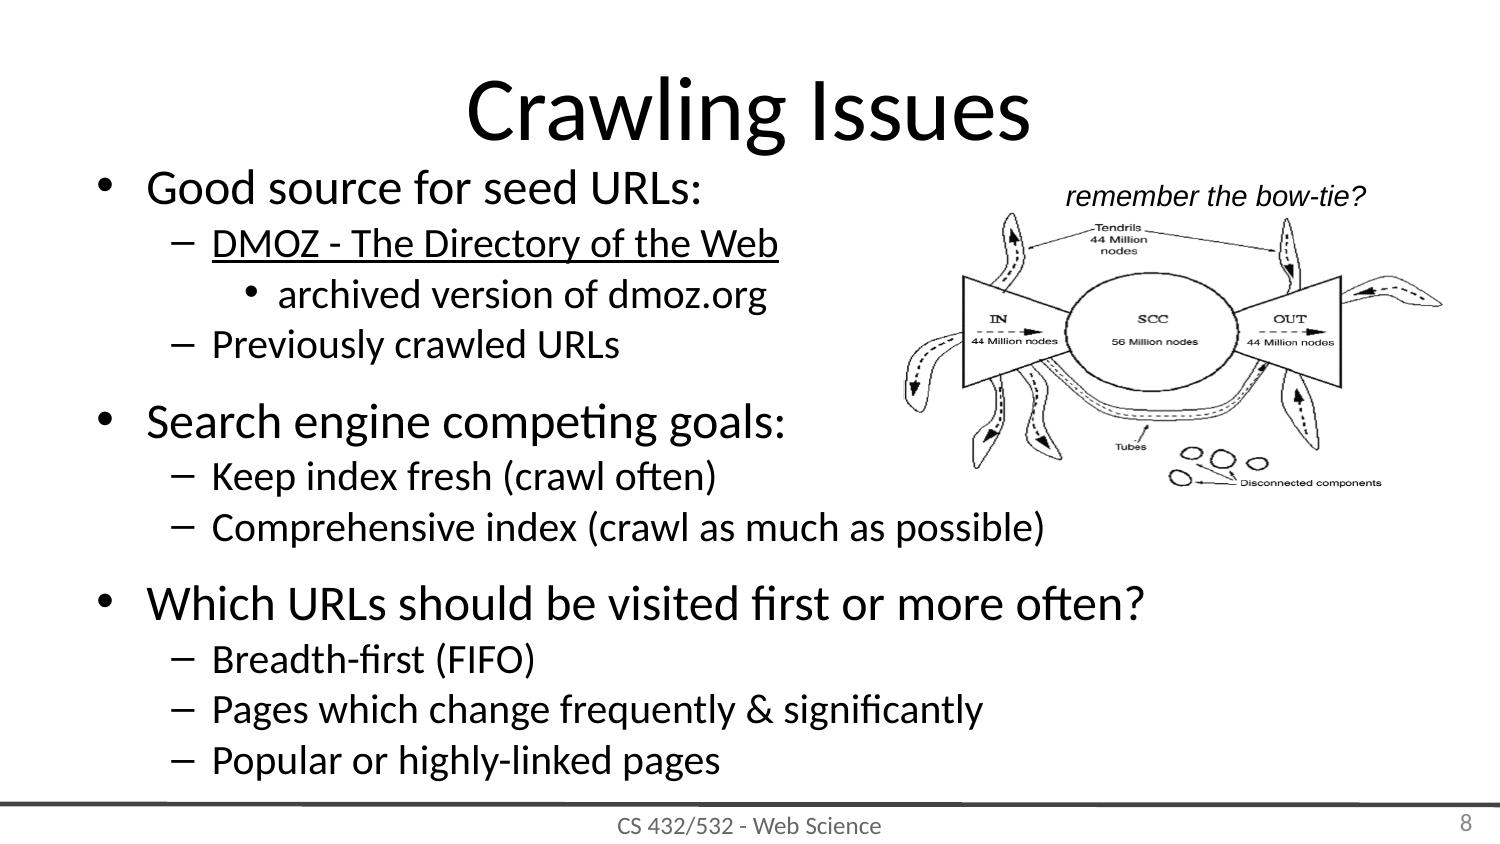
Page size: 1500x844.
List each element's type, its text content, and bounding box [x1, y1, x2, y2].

picture [876, 207, 1451, 491]
text_box remember the bow-tie? [1050, 169, 1392, 206]
slide_number ‹#› [1137, 798, 1488, 844]
list Good source for seed URLs: DMOZ - The Directory of the Web archived version of dmoz.org Previously crawled URLs Search engine competing goals: Keep index fresh (crawl often) Comprehensive index (crawl as much as possible) Which URLs should be visited first or more often? Breadth-first (FIFO) Pages which change frequently & significantly Popular or highly-linked pages [75, 159, 1425, 799]
title Crawling Issues [75, 33, 1425, 159]
